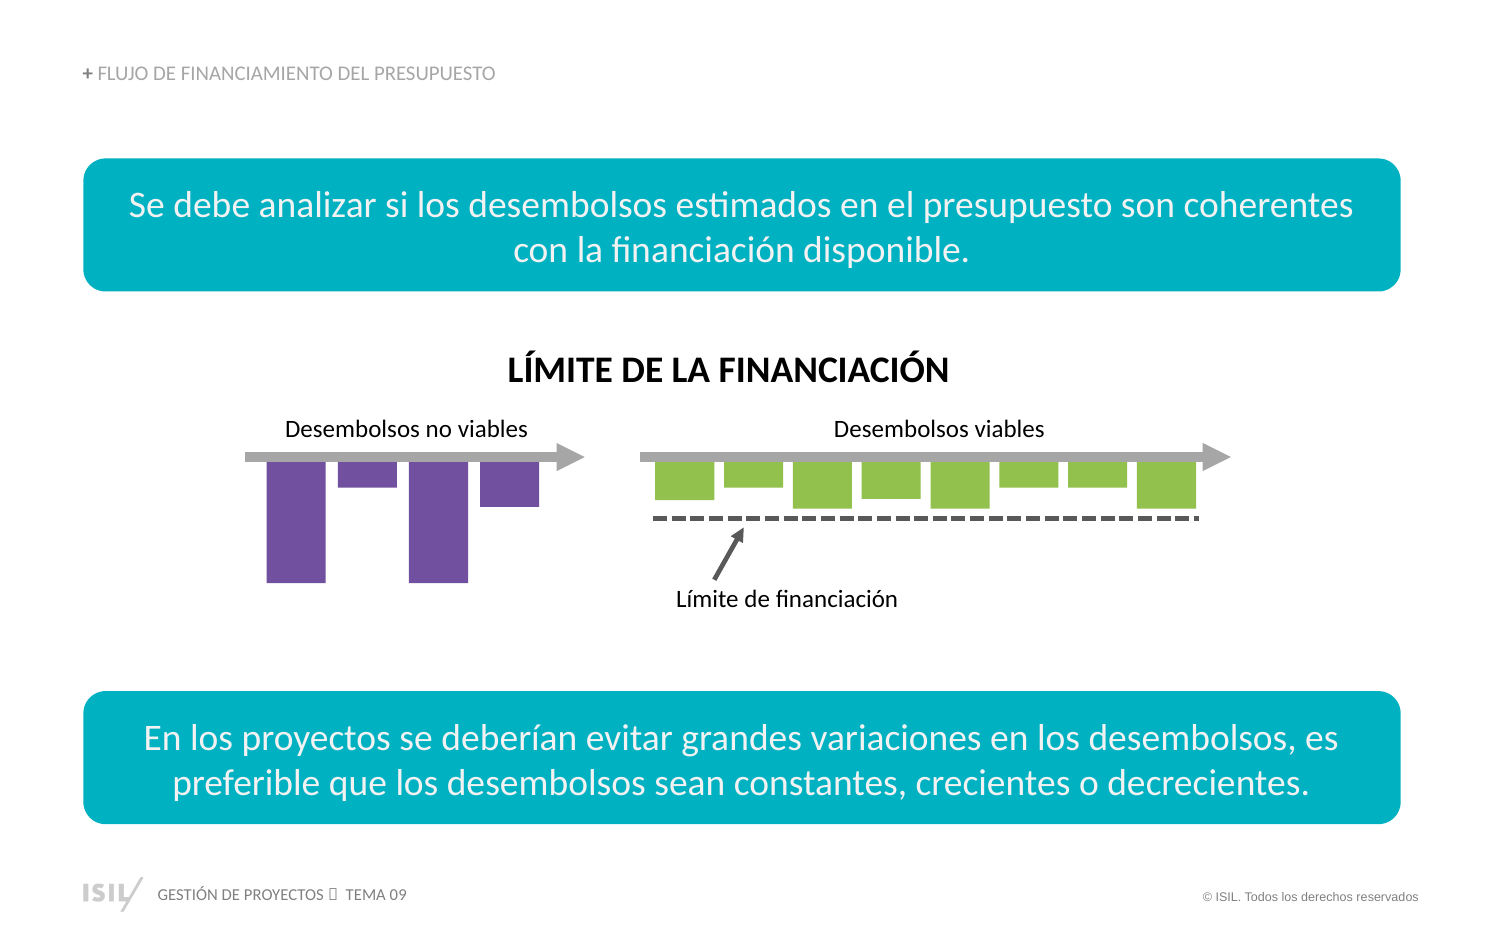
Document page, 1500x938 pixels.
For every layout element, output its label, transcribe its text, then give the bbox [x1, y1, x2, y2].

text_box Desembolsos viables [819, 405, 1061, 450]
text_box [927, 462, 993, 512]
text_box [790, 462, 855, 512]
text_box [477, 462, 542, 510]
text_box [406, 462, 471, 586]
text_box + FLUJO DE FINANCIAMIENTO DEL PRESUPUESTO [82, 61, 1122, 85]
text_box [652, 462, 717, 503]
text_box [716, 529, 742, 578]
text_box [859, 462, 924, 502]
text_box En los proyectos se deberían evitar grandes variaciones en los desembolsos, es preferible que los desembolsos sean constantes, crecientes o decrecientes. [80, 687, 1404, 828]
text_box Límite de financiación [661, 575, 914, 620]
text_box Desembolsos no viables [270, 405, 544, 450]
text_box [1065, 462, 1130, 491]
text_box [263, 462, 329, 586]
text_box [996, 462, 1062, 491]
text_box [721, 462, 786, 491]
text_box [1134, 462, 1199, 512]
text_box LÍMITE DE LA FINANCIACIÓN [487, 337, 971, 398]
text_box [335, 462, 400, 491]
text_box Se debe analizar si los desembolsos estimados en el presupuesto son coherentes con la financiación disponible. [80, 155, 1404, 295]
